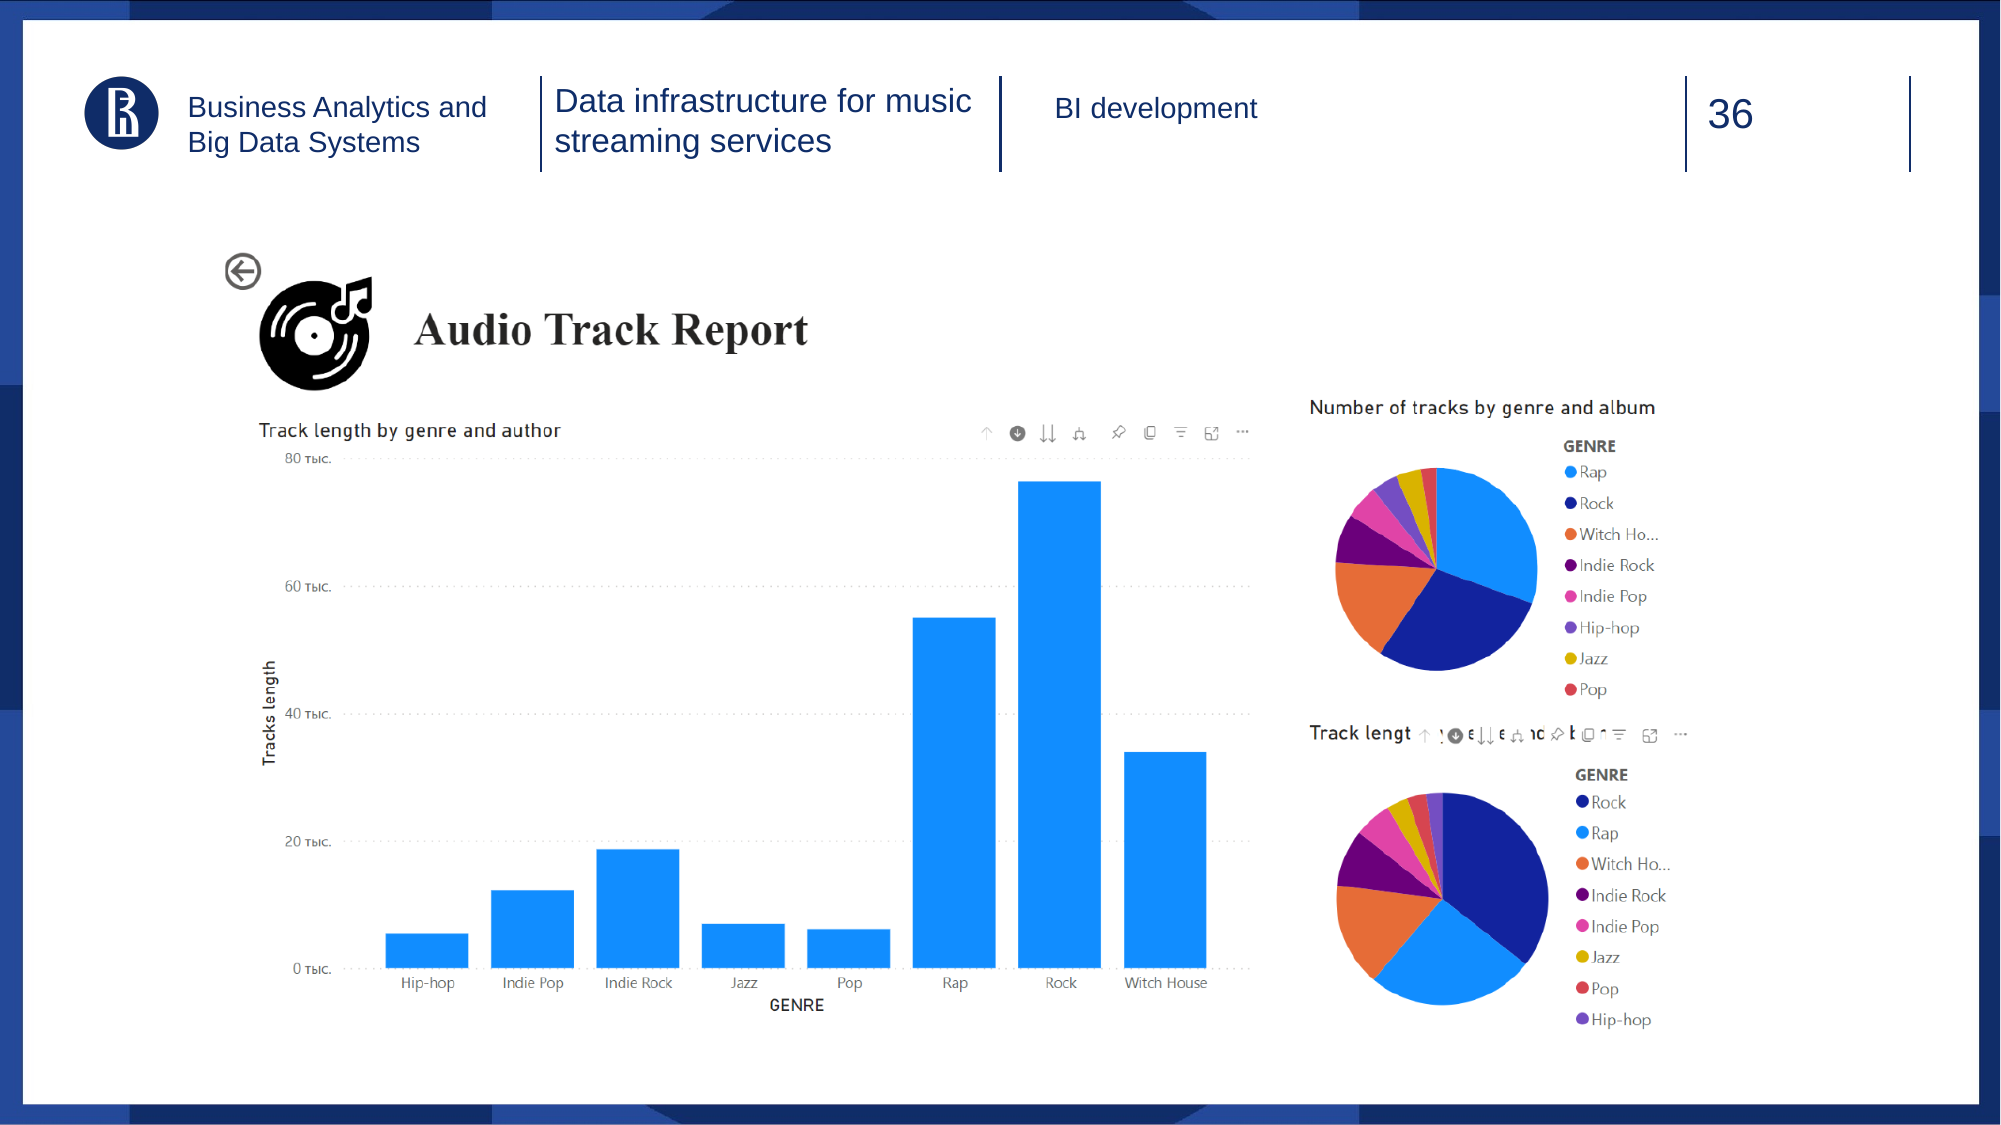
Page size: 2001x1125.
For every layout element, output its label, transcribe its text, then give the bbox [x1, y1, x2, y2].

list BI development [1054, 89, 1395, 157]
picture [0, 0, 2001, 1125]
list Business Analytics and Big Data Systems [187, 88, 500, 157]
list Data infrastructure for music streaming services [554, 78, 1075, 146]
